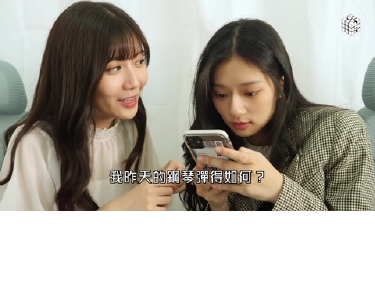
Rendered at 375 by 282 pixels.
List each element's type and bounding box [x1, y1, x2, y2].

picture [0, 0, 375, 212]
